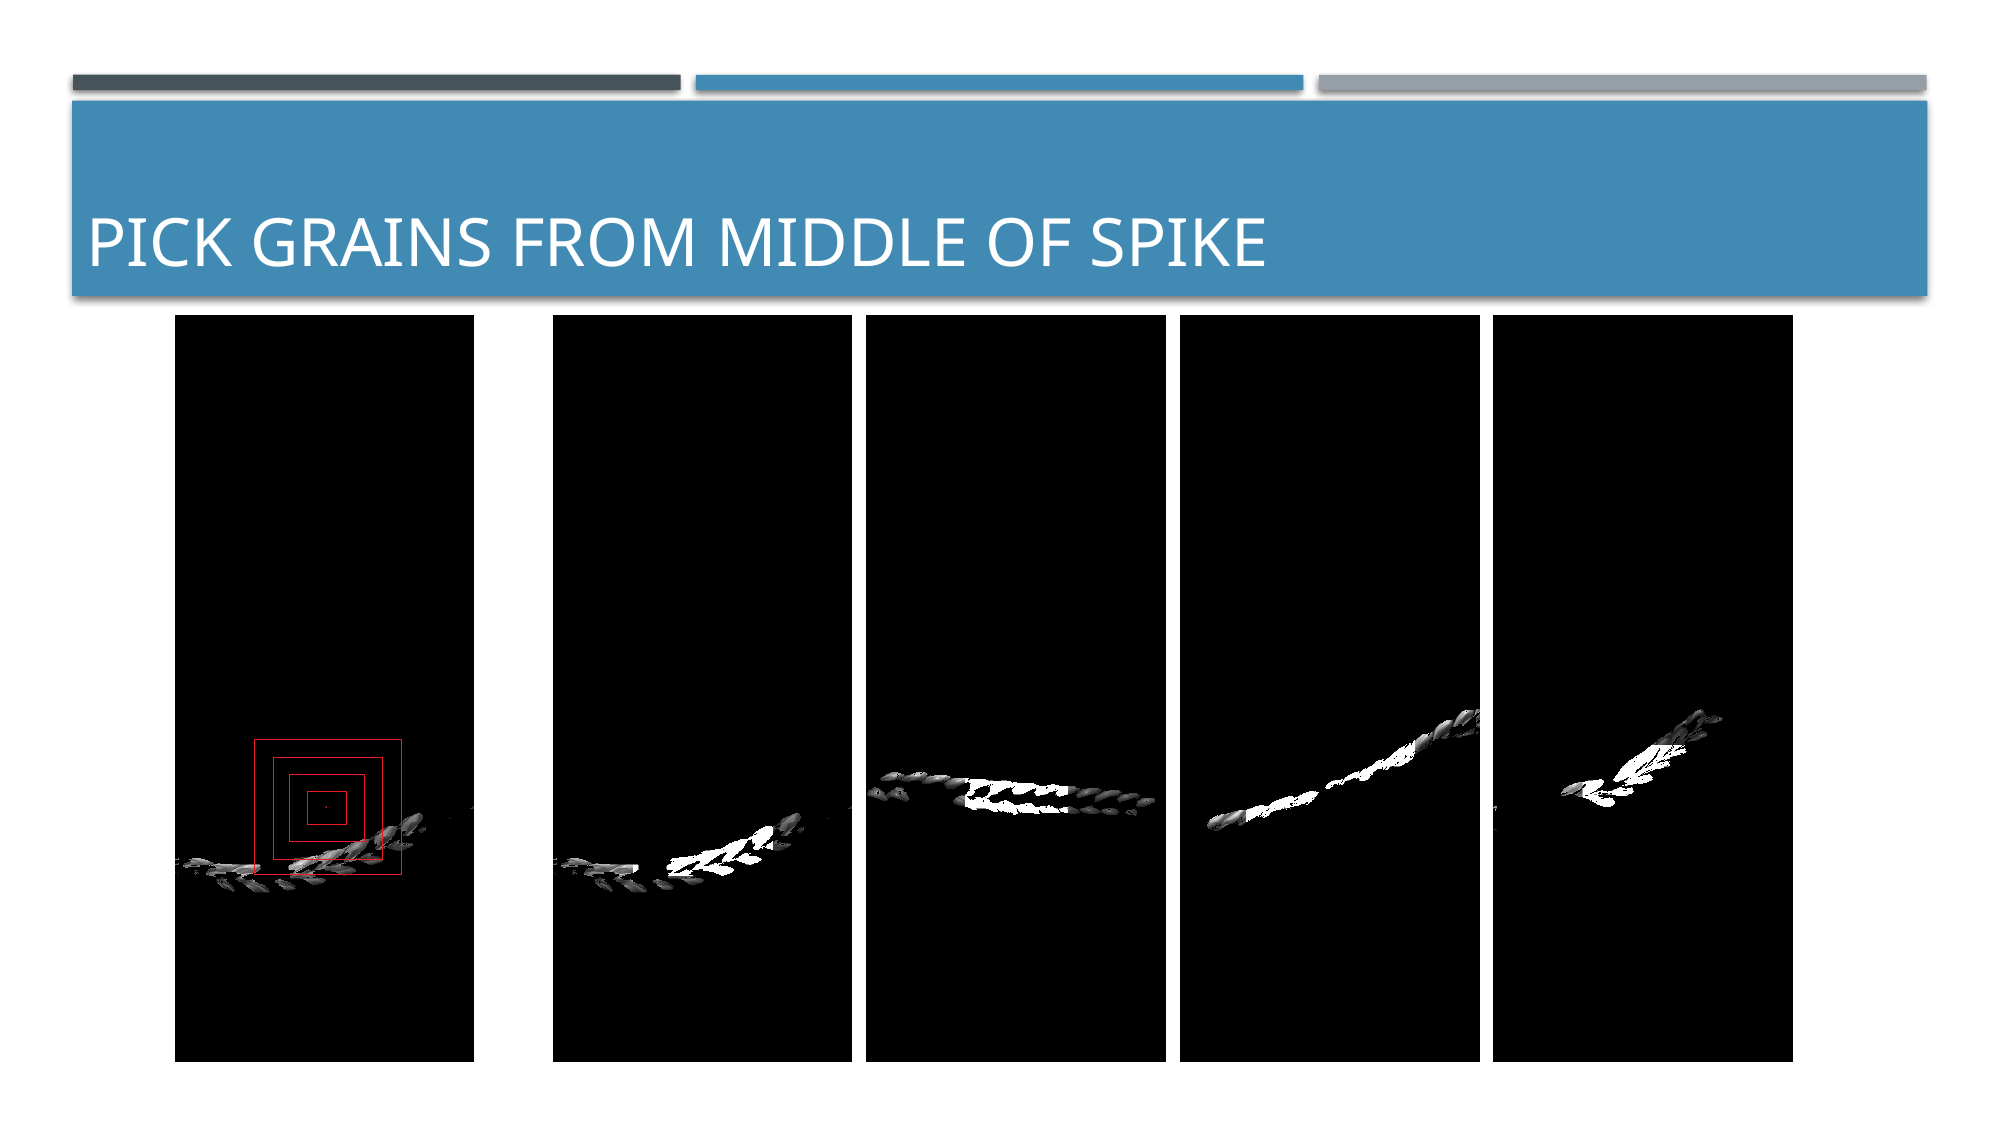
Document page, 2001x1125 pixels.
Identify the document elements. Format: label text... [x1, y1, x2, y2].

title Pick Grains from middle of Spike [71, 79, 1826, 288]
picture [174, 314, 475, 1063]
picture [1179, 314, 1480, 1063]
picture [866, 314, 1167, 1063]
picture [1493, 314, 1794, 1063]
picture [552, 314, 853, 1063]
